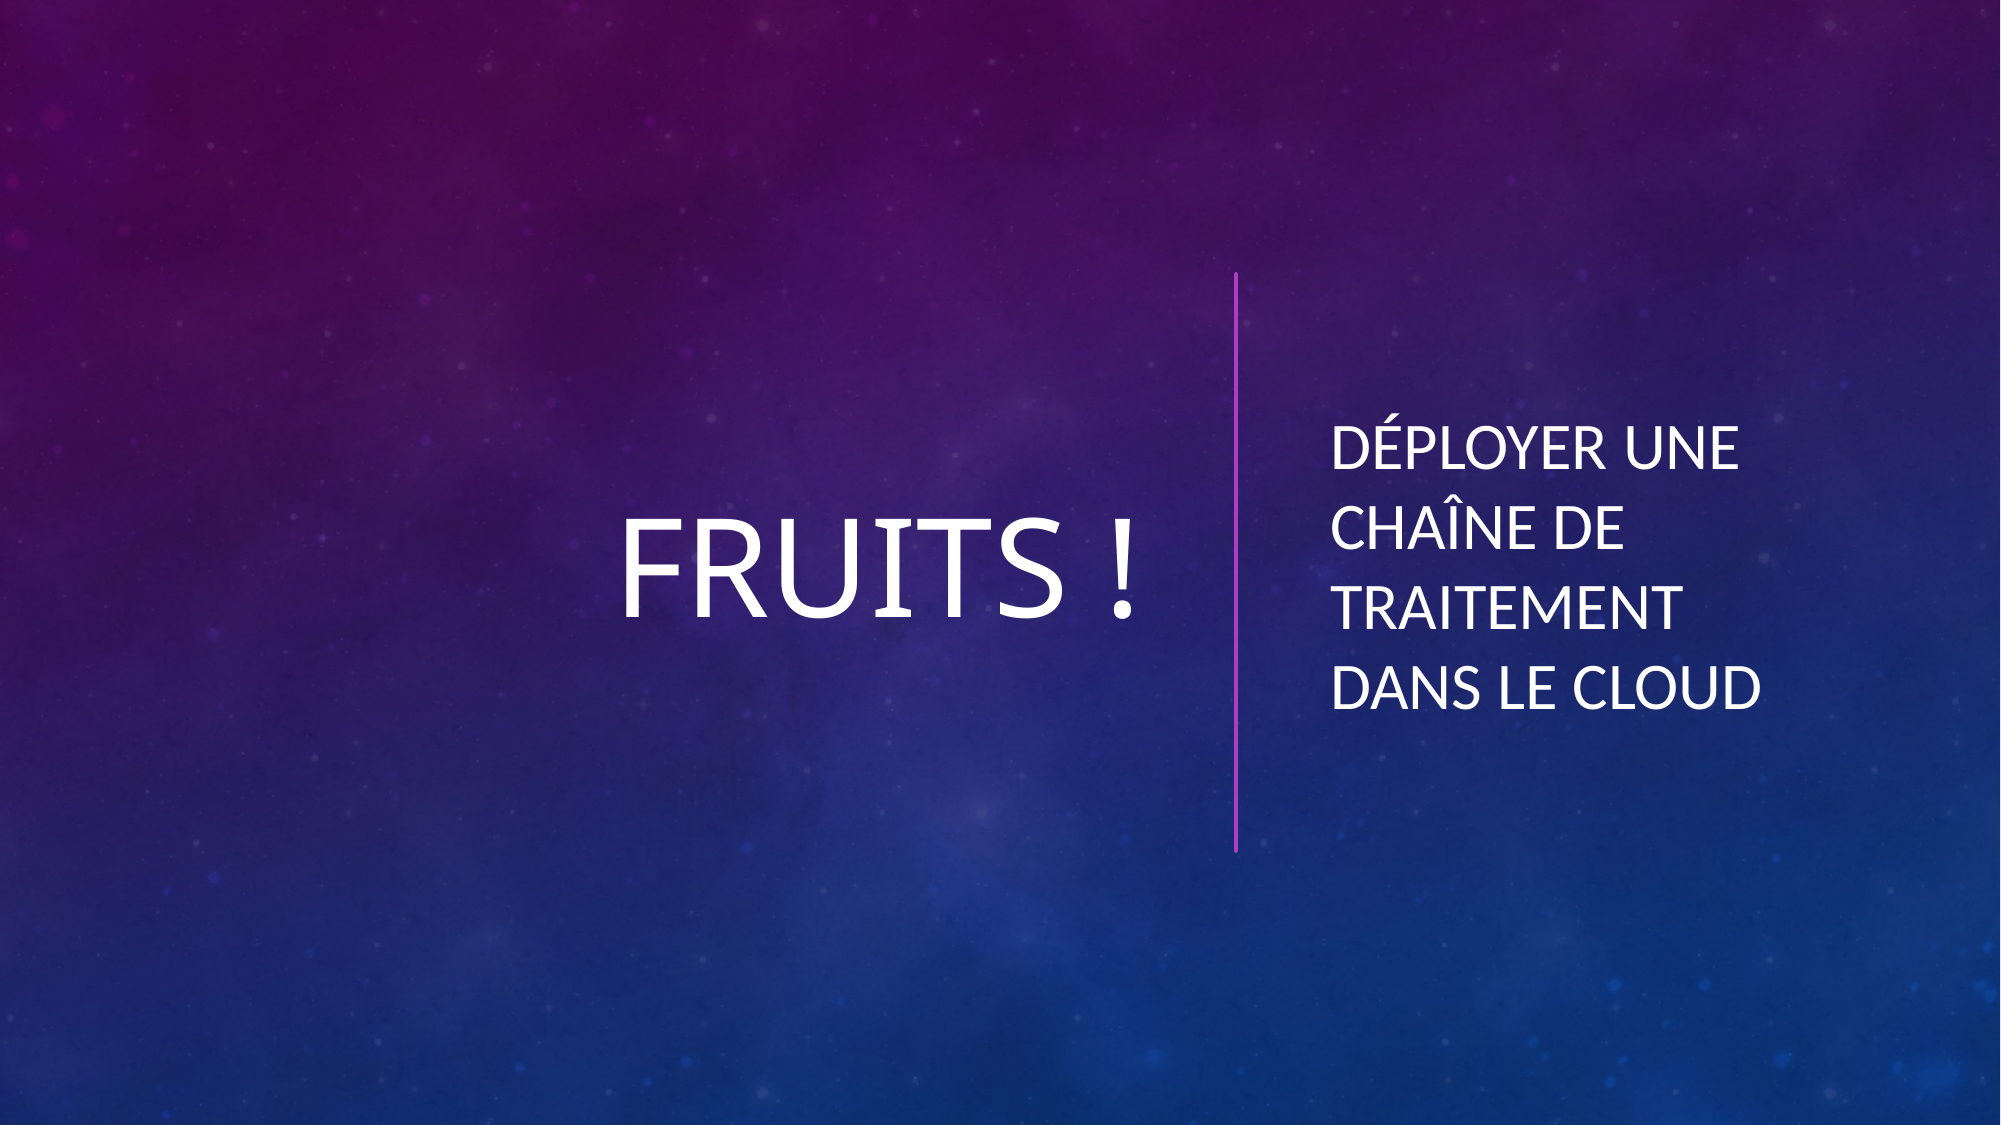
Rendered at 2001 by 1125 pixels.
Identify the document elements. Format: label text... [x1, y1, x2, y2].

subtitle DÉPLOYER UNE CHAÎNE DE TRAITEMENT DANS LE CLOUD [1315, 342, 1850, 783]
text_box [0, 0, 2000, 1125]
title FRUITS ! [169, 198, 1157, 926]
